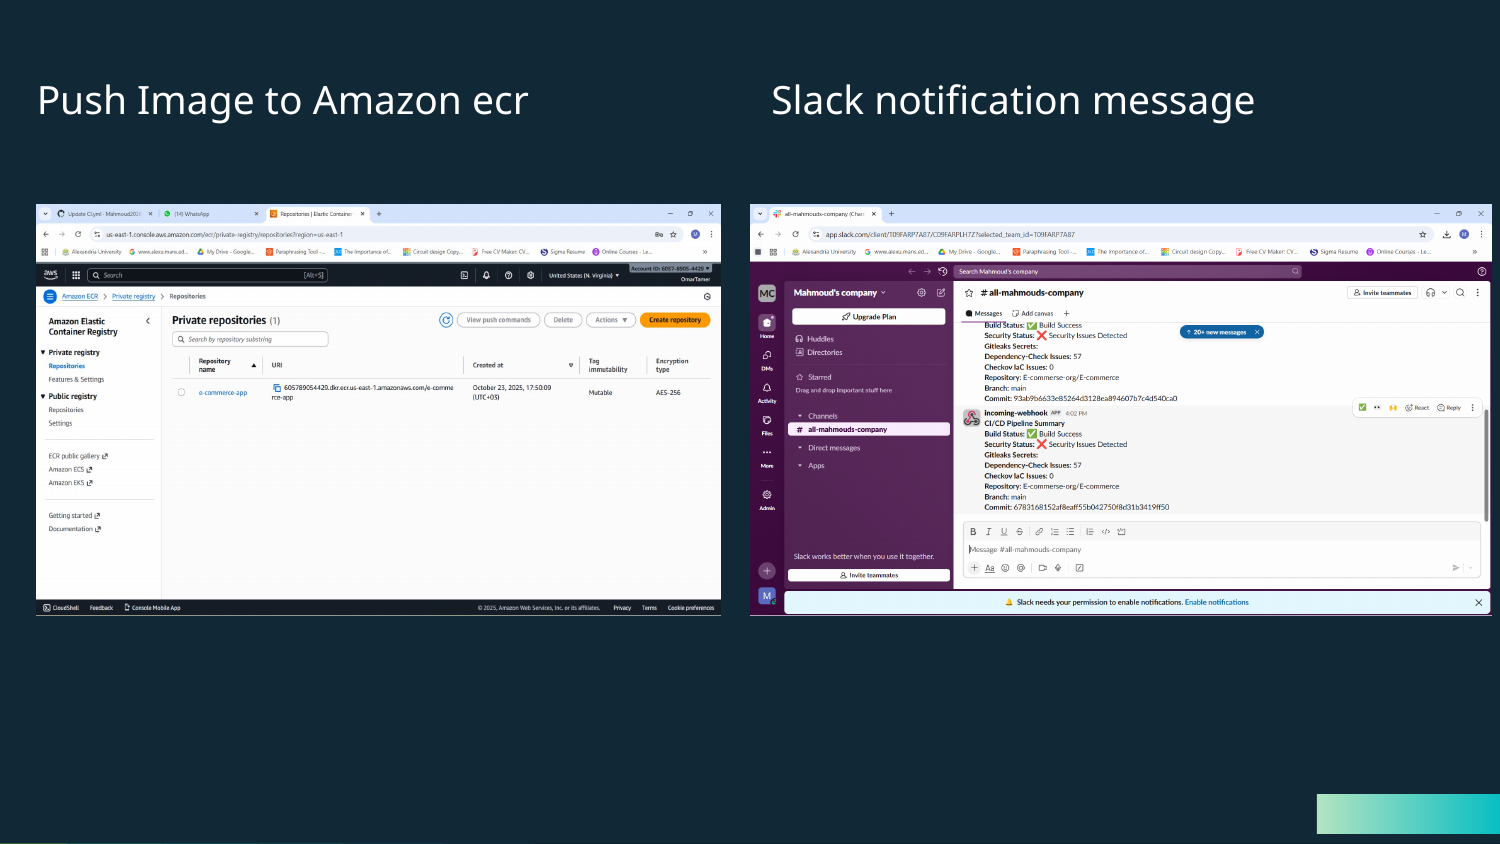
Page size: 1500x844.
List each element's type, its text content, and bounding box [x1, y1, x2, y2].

text_box [1316, 794, 1500, 834]
text_box Push Image to Amazon ecr [36, 73, 717, 123]
text_box Slack notification message [771, 73, 1452, 123]
picture [36, 204, 721, 616]
picture [749, 204, 1492, 616]
